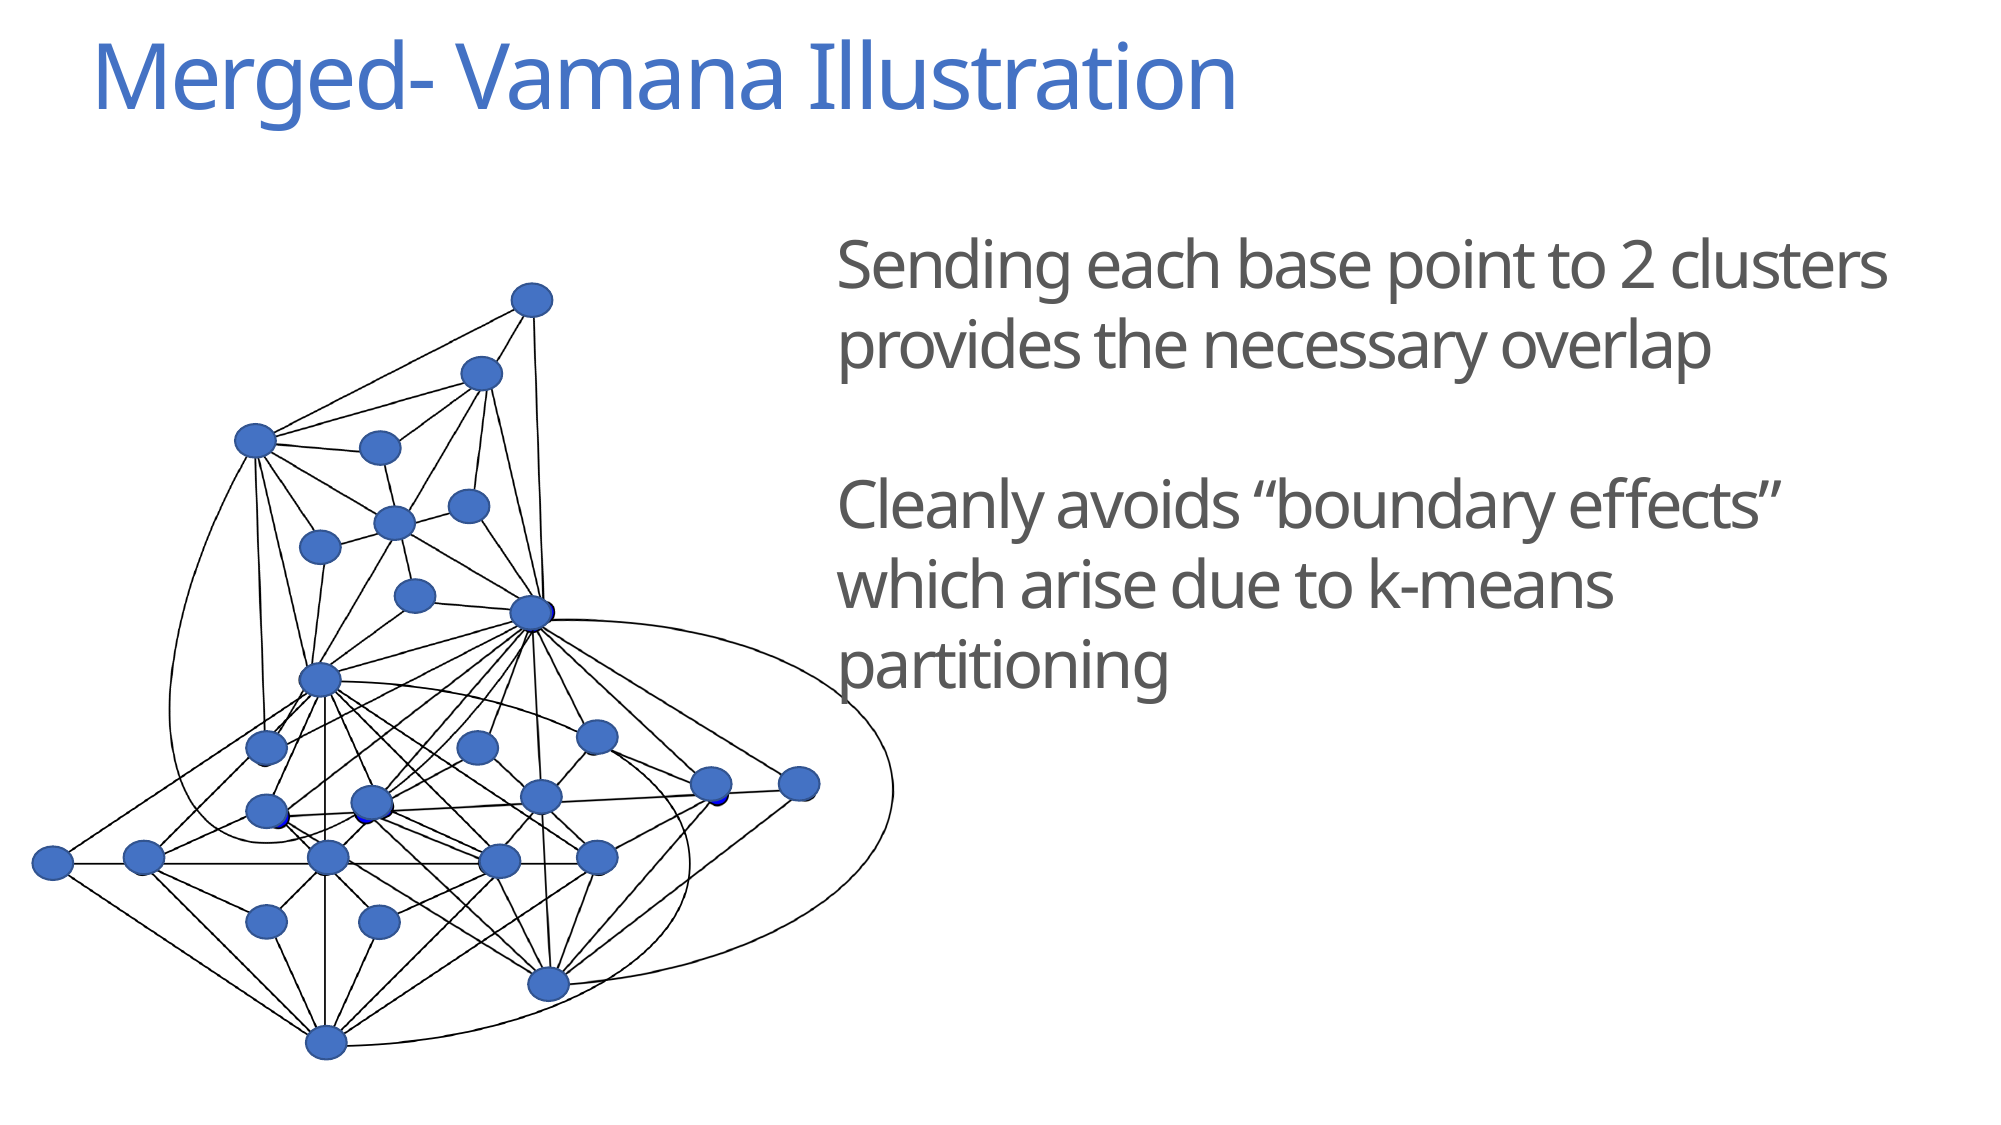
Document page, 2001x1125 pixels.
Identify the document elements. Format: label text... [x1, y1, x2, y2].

text_box [31, 851, 37, 876]
text_box Sending each base point to 2 clusters provides the necessary overlap Cleanly avoids “boundary effects” which arise due to k-means partitioning [821, 214, 1950, 709]
picture [37, 198, 903, 1060]
text_box [460, 355, 504, 378]
title Merged- Vamana Illustration [0, 0, 2000, 160]
text_box [510, 282, 554, 318]
